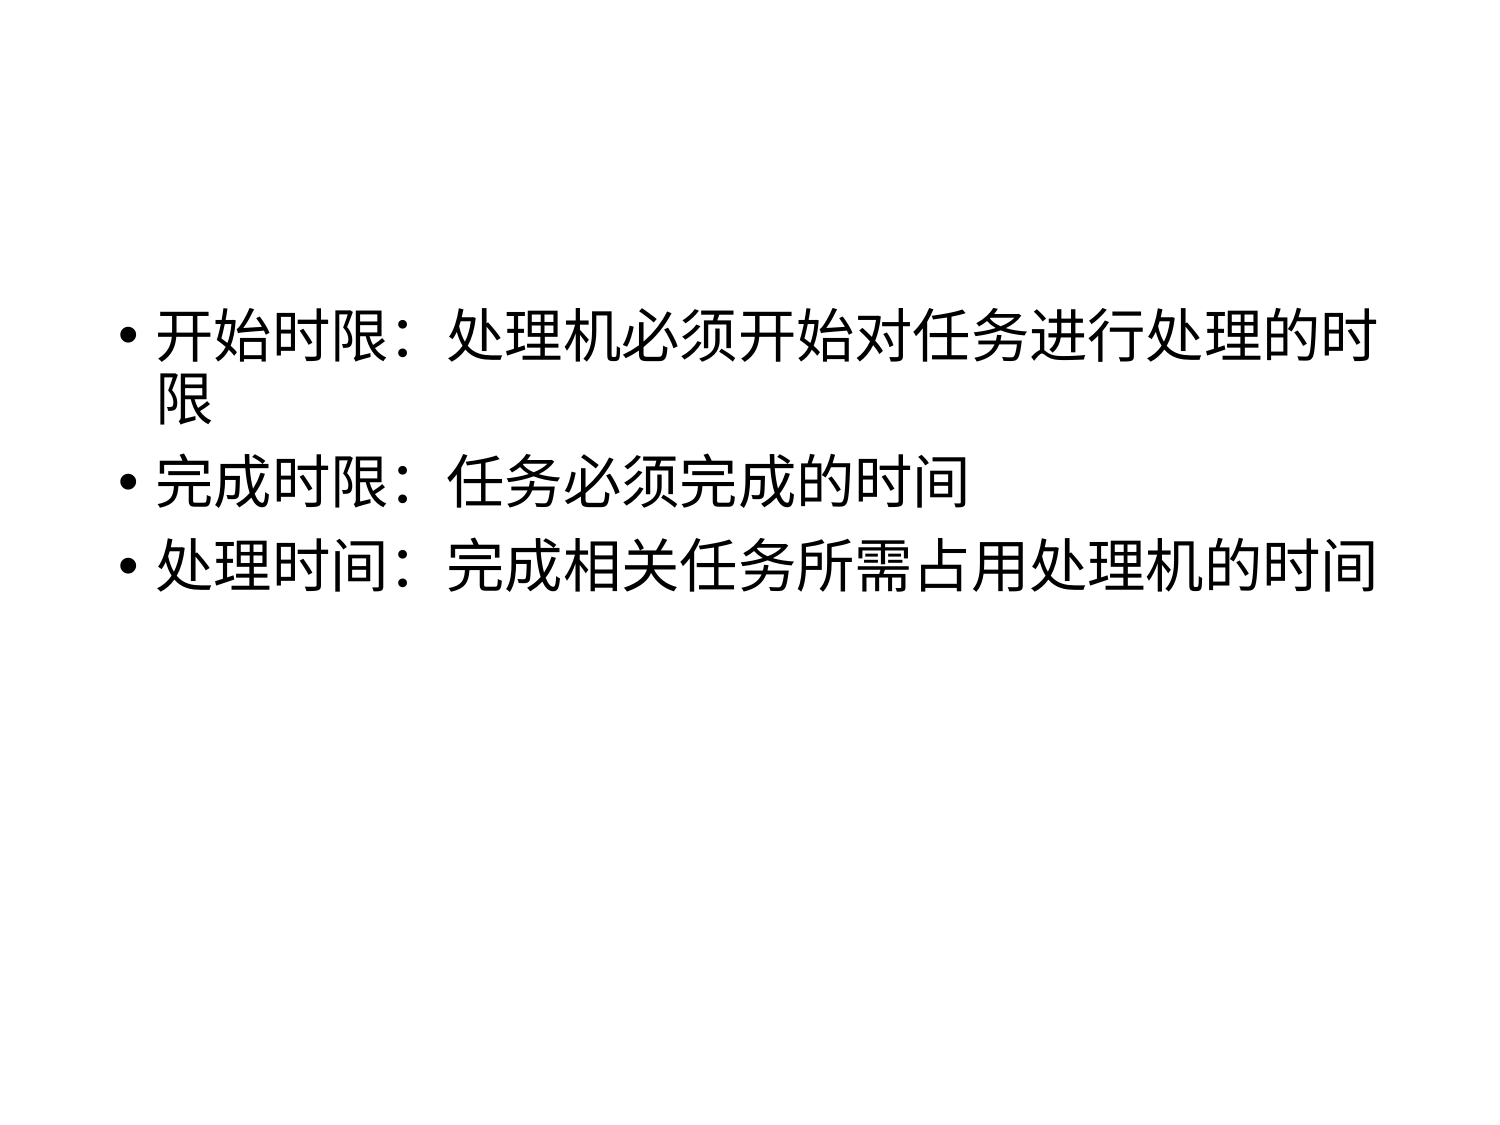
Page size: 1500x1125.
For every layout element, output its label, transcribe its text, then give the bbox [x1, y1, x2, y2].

list 开始时限：处理机必须开始对任务进行处理的时限 完成时限：任务必须完成的时间 处理时间：完成相关任务所需占用处理机的时间 [103, 299, 1397, 1014]
